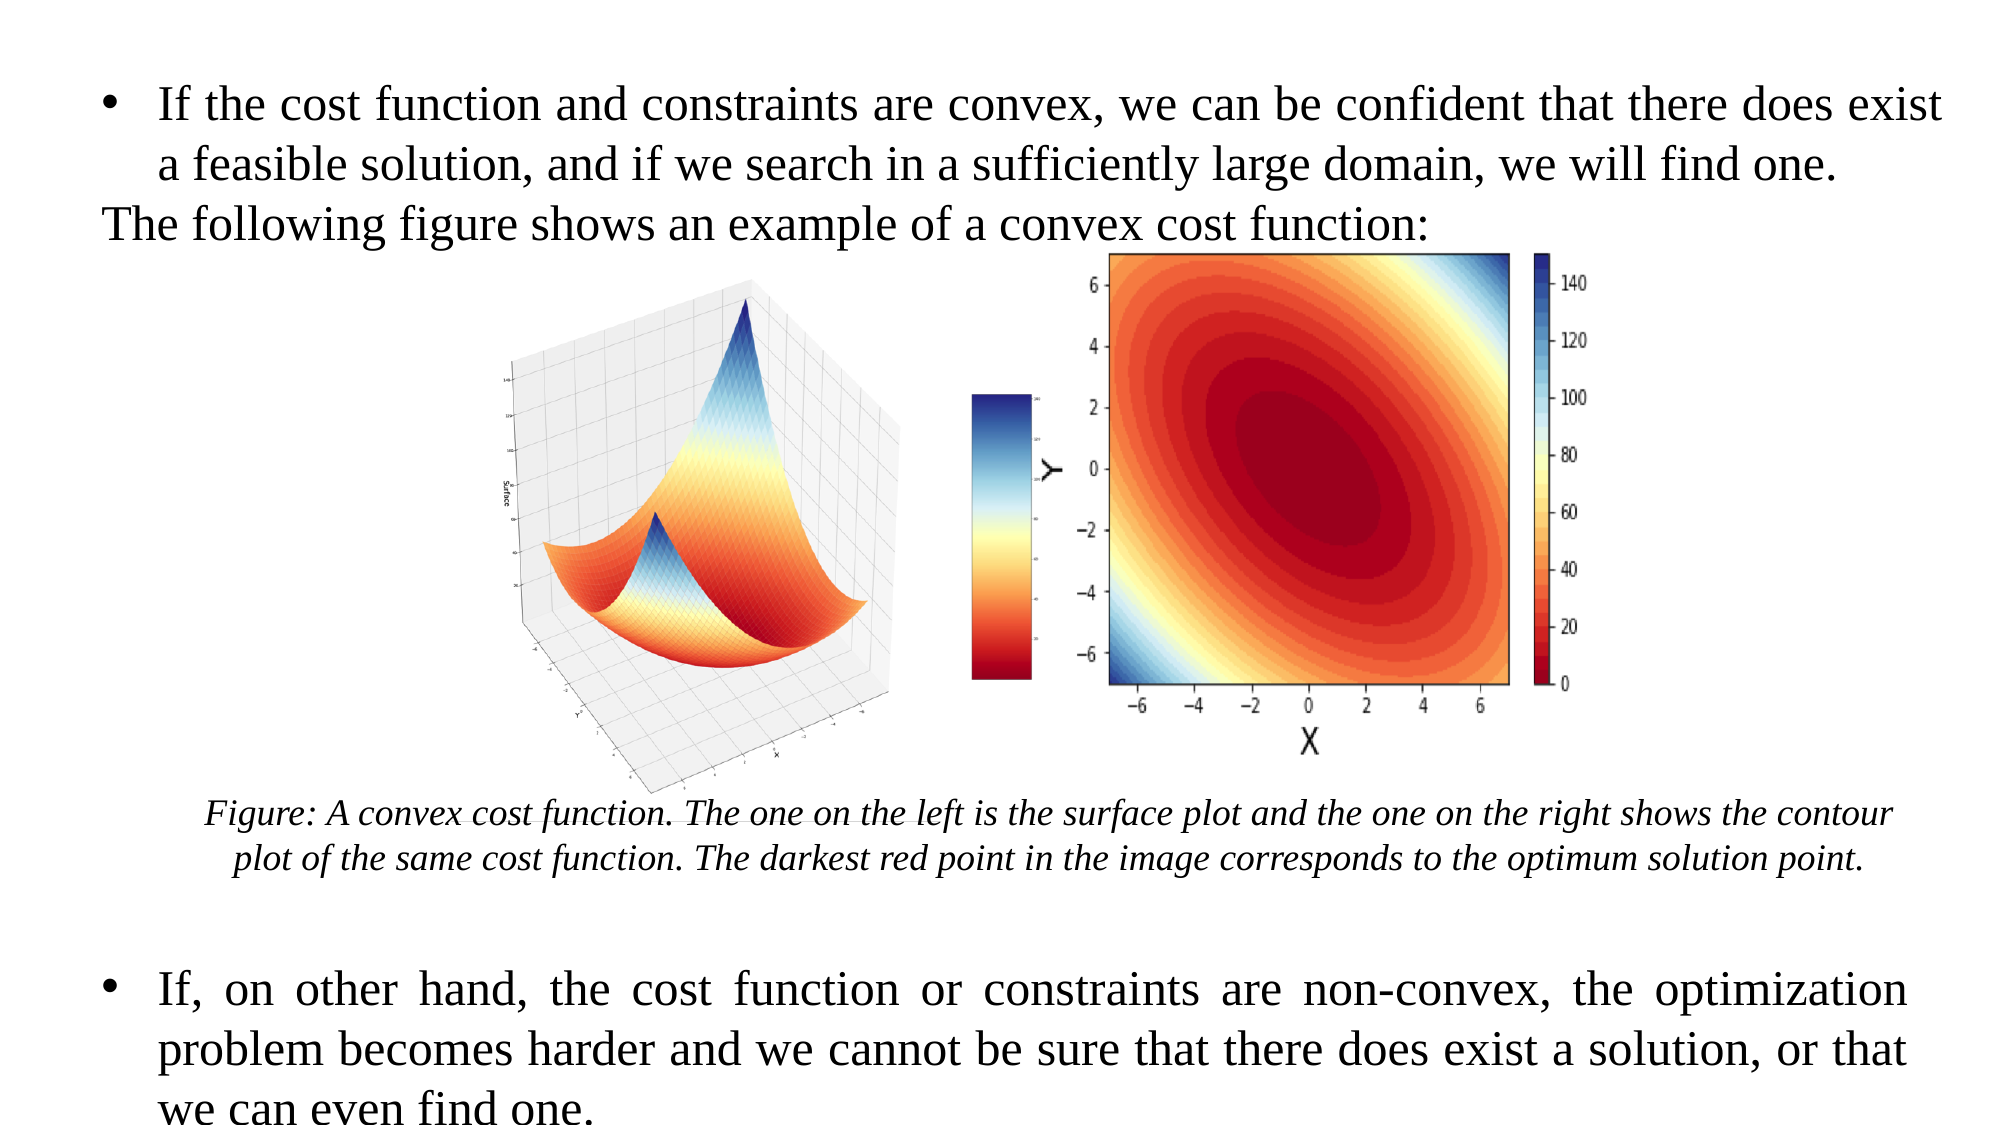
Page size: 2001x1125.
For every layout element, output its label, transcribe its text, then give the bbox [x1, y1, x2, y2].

picture [447, 233, 1598, 825]
text_box Figure: A convex cost function. The one on the left is the surface plot and the one on the right shows the contour plot of the same cost function. The darkest red point in the image corresponds to the optimum solution point. [175, 780, 1925, 886]
text_box If the cost function and constraints are convex, we can be confident that there does exist a feasible solution, and if we search in a sufficiently large domain, we will find one. The following figure shows an example of a convex cost function: [86, 63, 1959, 319]
text_box If, on other hand, the cost function or constraints are non-convex, the optimization problem becomes harder and we cannot be sure that there does exist a solution, or that we can even find one. [86, 947, 1924, 1125]
